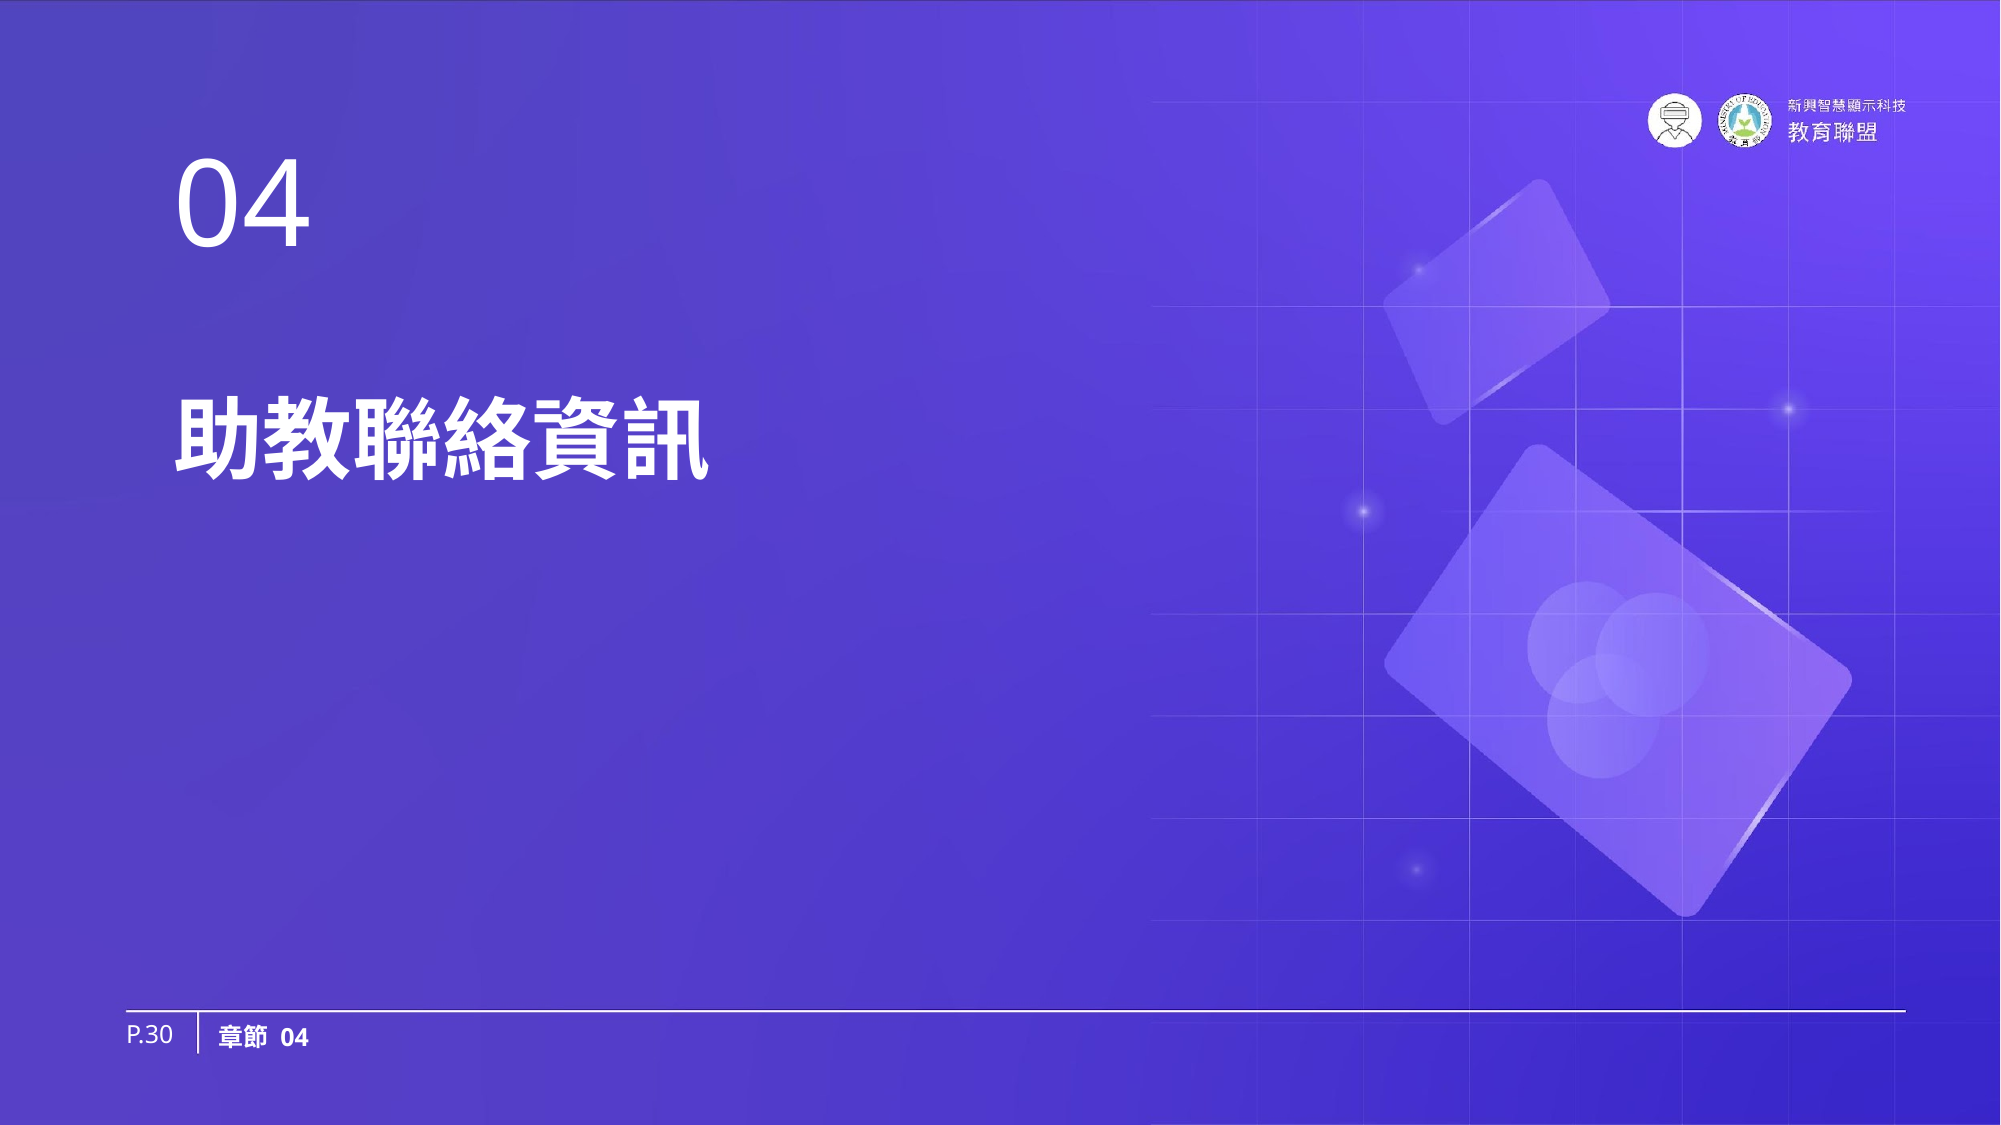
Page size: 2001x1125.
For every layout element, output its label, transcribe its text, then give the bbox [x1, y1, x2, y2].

picture [0, 0, 2001, 1125]
slide_number P.‹#› [111, 1016, 204, 1055]
title 助教聯絡資訊 [158, 396, 1831, 491]
